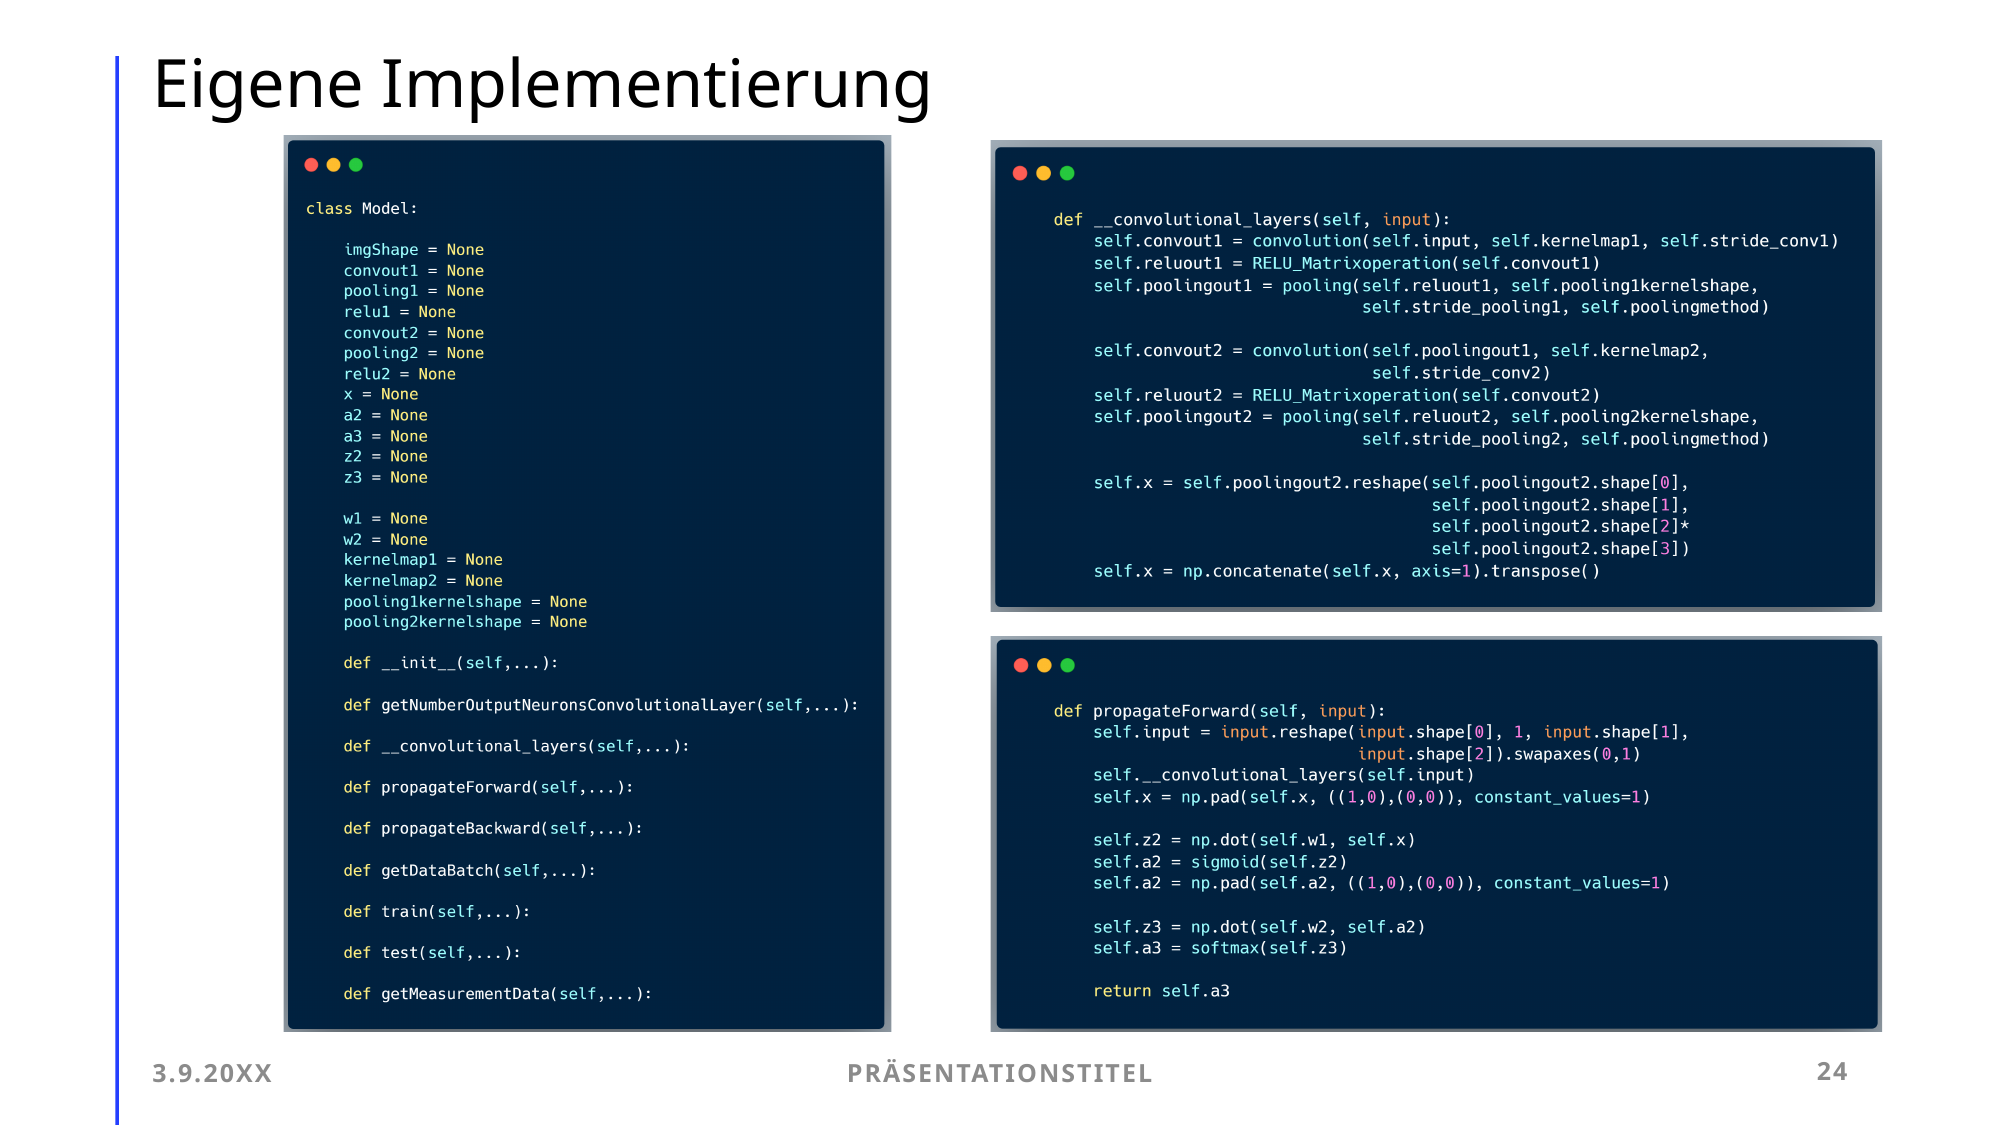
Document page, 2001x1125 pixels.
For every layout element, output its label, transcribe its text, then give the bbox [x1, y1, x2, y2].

slide_number 24 [1412, 1042, 1863, 1103]
picture [283, 135, 892, 1032]
footer Präsentationstitel [662, 1042, 1338, 1103]
title Eigene Implementierung [137, 37, 1079, 130]
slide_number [137, 1042, 588, 1103]
picture [990, 636, 1883, 1032]
picture [990, 140, 1883, 612]
